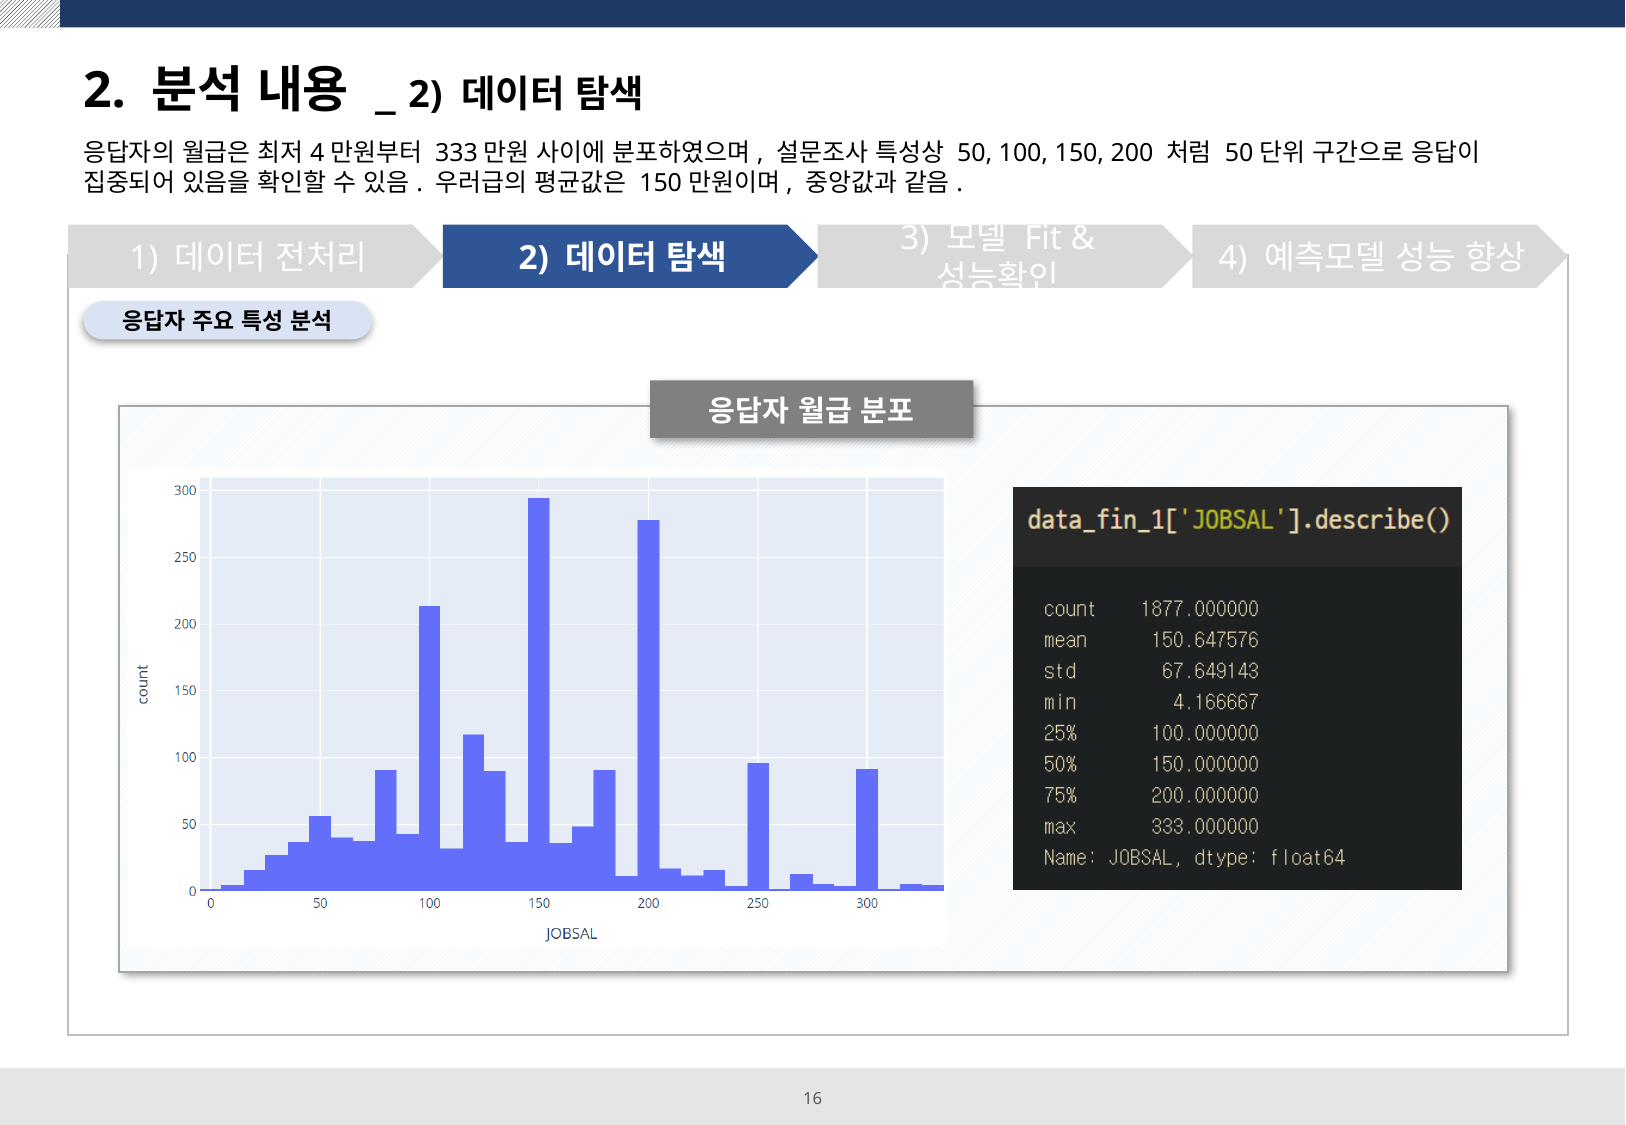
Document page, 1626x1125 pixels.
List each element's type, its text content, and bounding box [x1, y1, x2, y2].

text_box [67, 254, 1569, 1036]
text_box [68, 224, 1569, 288]
picture [126, 468, 949, 948]
text_box 응답자 주요 특성 분석 [82, 300, 374, 341]
picture [1013, 487, 1462, 890]
list 응답자의 월급은 최저4만원부터 333만원 사이에 분포하였으며, 설문조사 특성상 50, 100, 150, 200 처럼 50단위 구간으로 응답이 집중되어 있음을 확인할 수 있음. 우러급의 평균값은 150만원이며, 중앙값과 같음. [68, 137, 1569, 224]
title 2. 분석 내용 _ 2) 데이터 탐색 [68, 44, 1569, 137]
